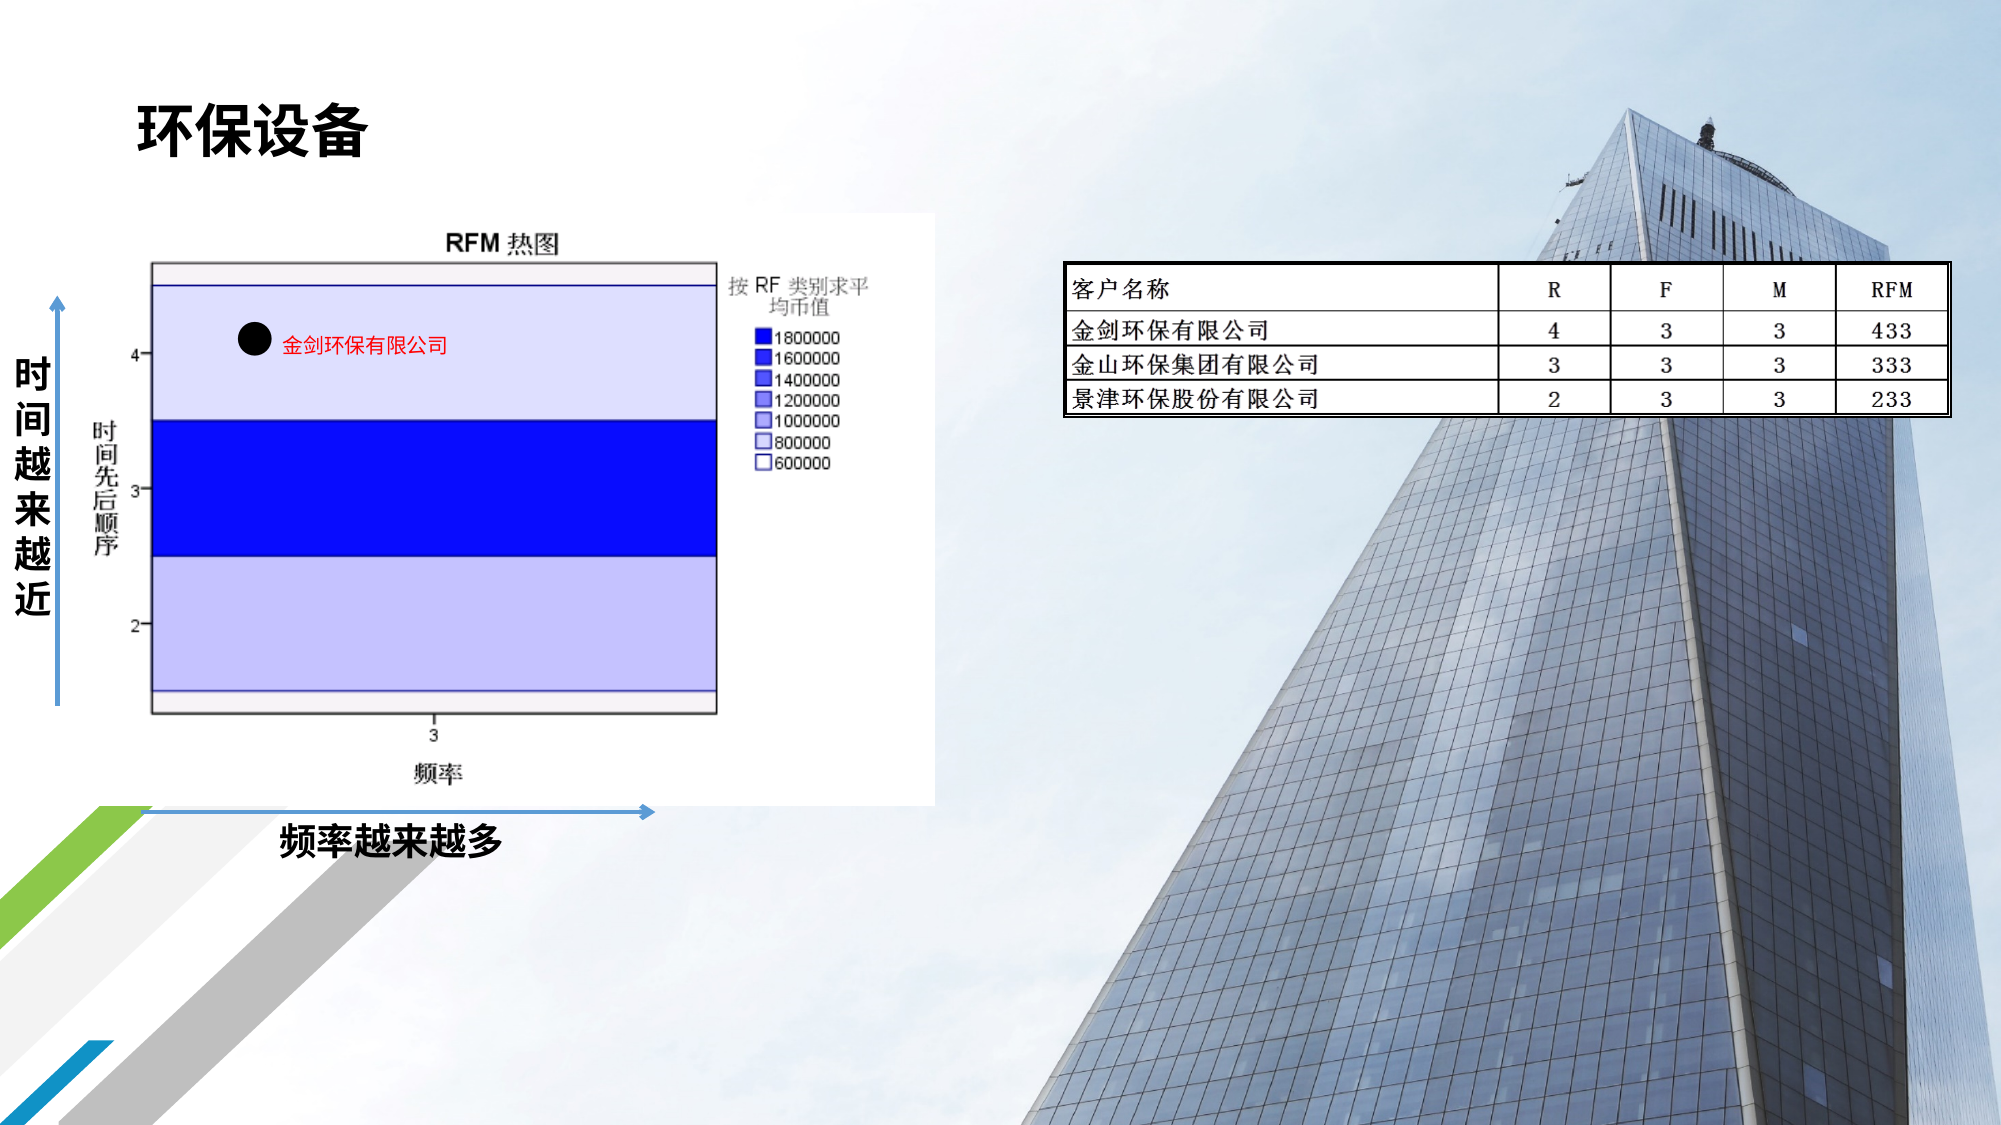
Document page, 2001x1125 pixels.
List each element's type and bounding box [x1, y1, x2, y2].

text_box [0, 295, 58, 706]
picture [0, 0, 2001, 1125]
text_box [134, 810, 656, 872]
